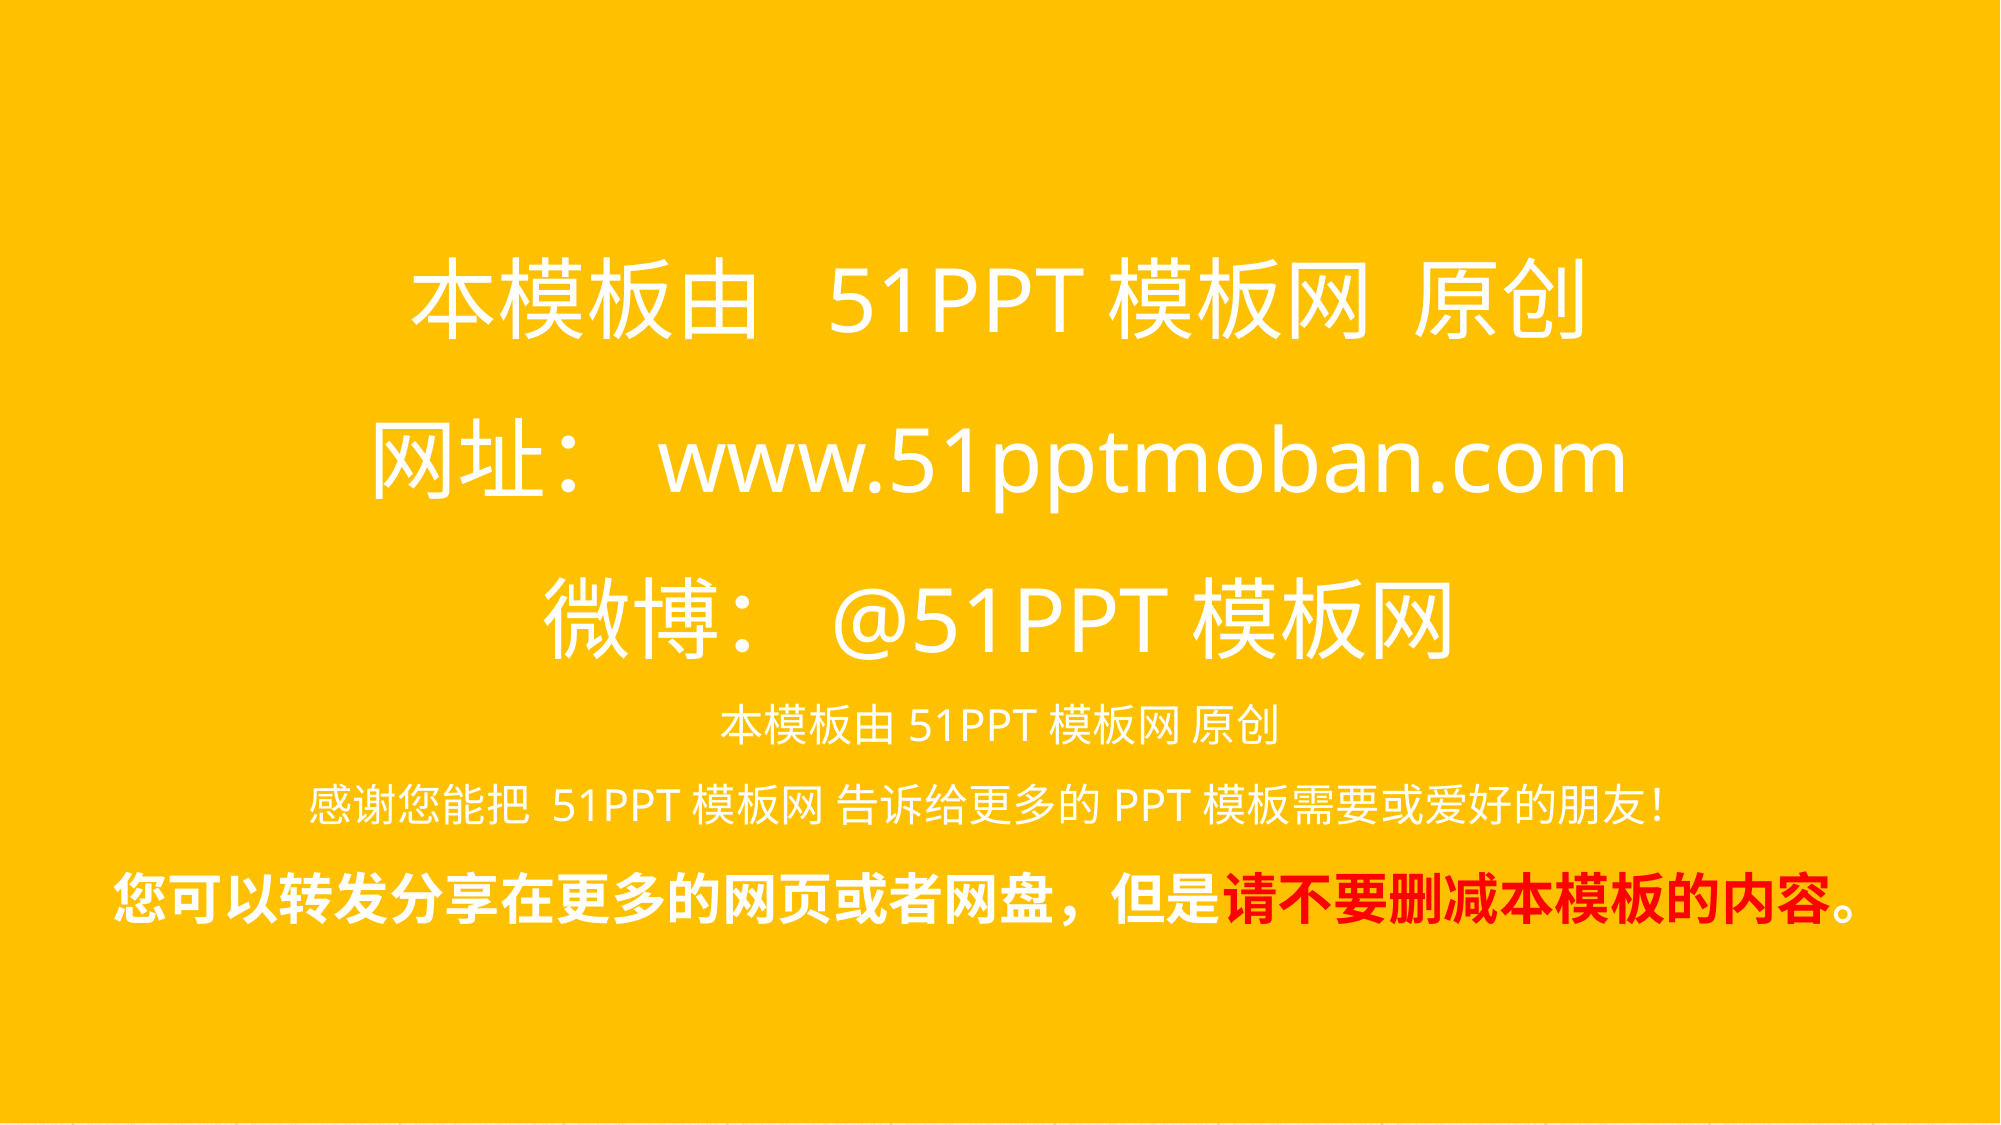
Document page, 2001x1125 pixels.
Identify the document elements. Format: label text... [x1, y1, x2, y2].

picture [0, 0, 2001, 1125]
text_box 本模板由 51PPT模板网 原创 网址：www.51pptmoban.com 微博：@51PPT模板网 本模板由51PPT模板网 原创 感谢您能把 51PPT模板网 告诉给更多的PPT模板需要或爱好的朋友！ 您可以转发分享在更多的网页或者网盘，但是请不要删减本模板的内容。 [0, 0, 2000, 1124]
